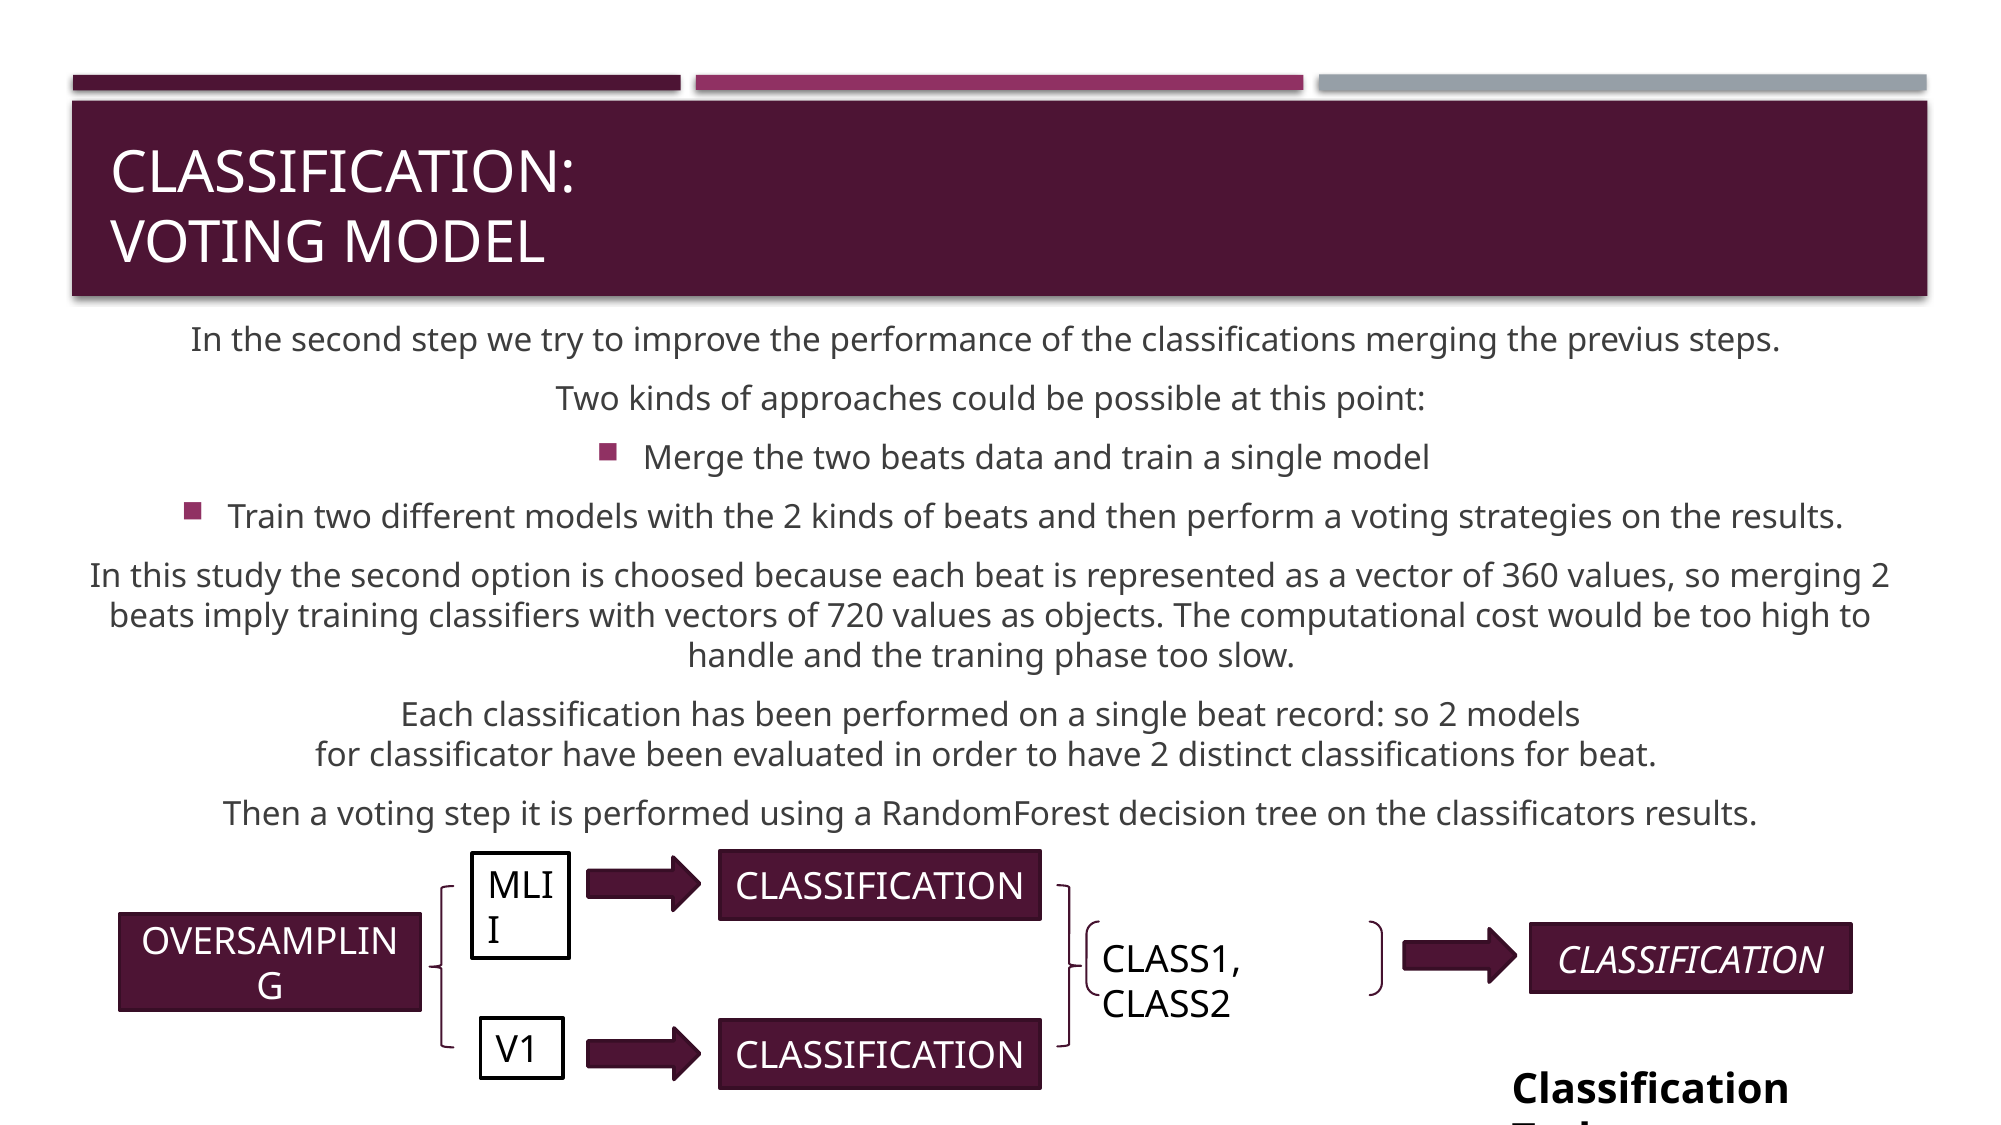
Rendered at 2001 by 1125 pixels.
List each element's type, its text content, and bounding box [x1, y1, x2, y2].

text_box CLASSIFICATION [1529, 922, 1853, 994]
list In the second step we try to improve the performance of the classifications merging the previus steps. Two kinds of approaches could be possible at this point: Merge the two beats data and train a single model Train two different models with the 2 kinds of beats and then perform a voting strategies on the results. In this study the second option is choosed because each beat is represented as a vector of 360 values, so merging 2 beats imply training classifiers with vectors of 720 values as objects. The computational cost would be too high to handle and the traning phase too slow. Each classification has been performed on a single beat record: so 2 models for classificator have been evaluated in order to have 2 distinct classifications for beat. Then a voting step it is performed using a RandomForest decision tree on the classificators results. [71, 310, 1912, 891]
text_box OVERSAMPLING [118, 912, 422, 1012]
text_box [428, 885, 455, 1049]
text_box MLII [470, 851, 571, 960]
text_box CLASS1, CLASS2 [1086, 927, 1382, 1033]
text_box [1087, 920, 1382, 927]
text_box Classification Task [1496, 1054, 1886, 1125]
text_box [586, 855, 701, 913]
text_box [1402, 927, 1518, 984]
title CLASSIFICATION: VOTING MODEL [95, 115, 1905, 282]
text_box V1 [479, 1016, 565, 1080]
text_box [586, 1026, 701, 1082]
text_box CLASSIFICATION [718, 1018, 1042, 1090]
text_box CLASSIFICATION [718, 849, 1042, 921]
text_box [1056, 884, 1083, 1048]
